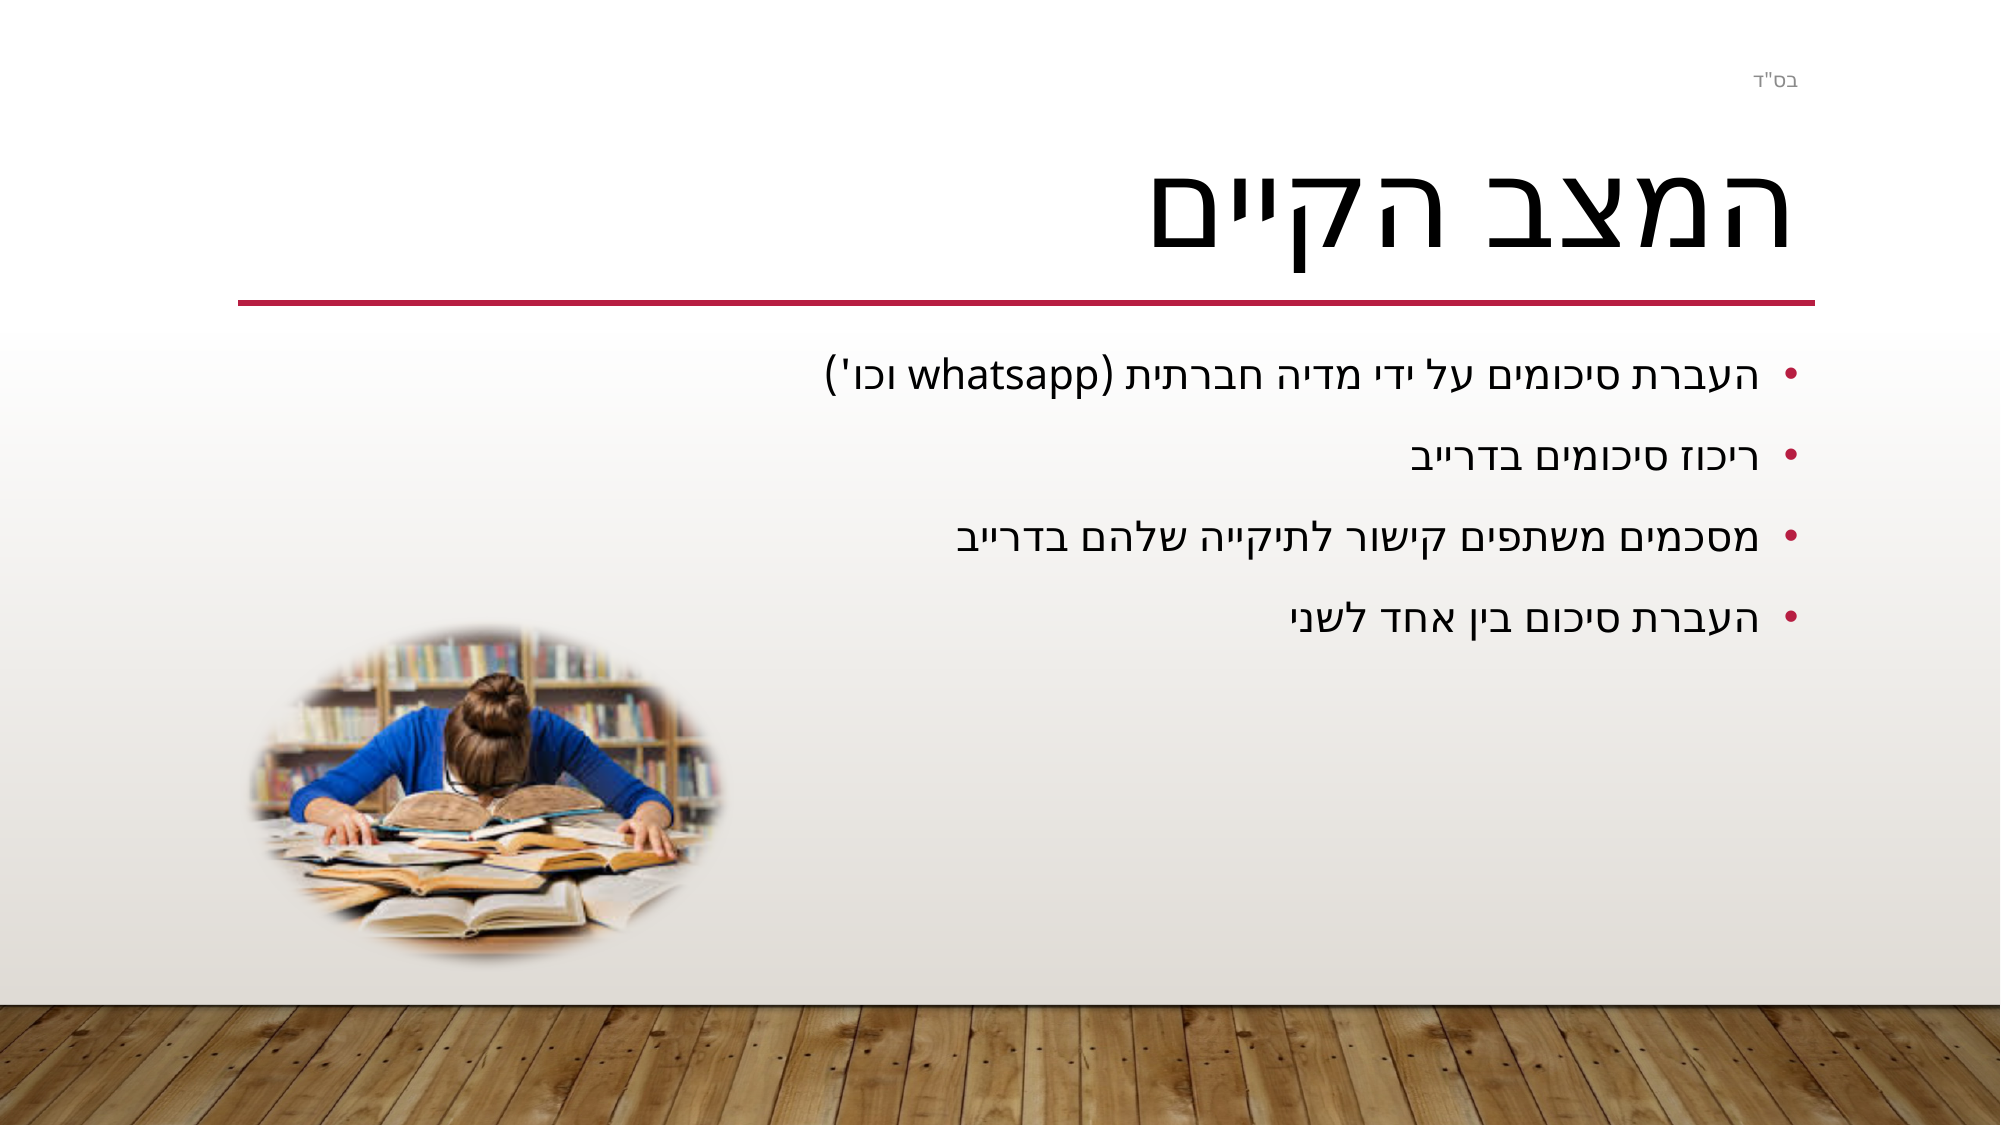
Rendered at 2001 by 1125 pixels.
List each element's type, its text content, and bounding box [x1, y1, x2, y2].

picture [0, 1005, 2000, 1125]
picture [237, 616, 735, 973]
title המצב הקיים [238, 131, 1814, 305]
list העברת סיכומים על ידי מדיה חברתית (whatsapp וכו') ריכוז סיכומים בדרייב מסכמים משתפים קישור לתיקייה שלהם בדרייב העברת סיכום בין אחד לשני [238, 330, 1814, 897]
slide_number בס"ד [1239, 54, 1814, 105]
